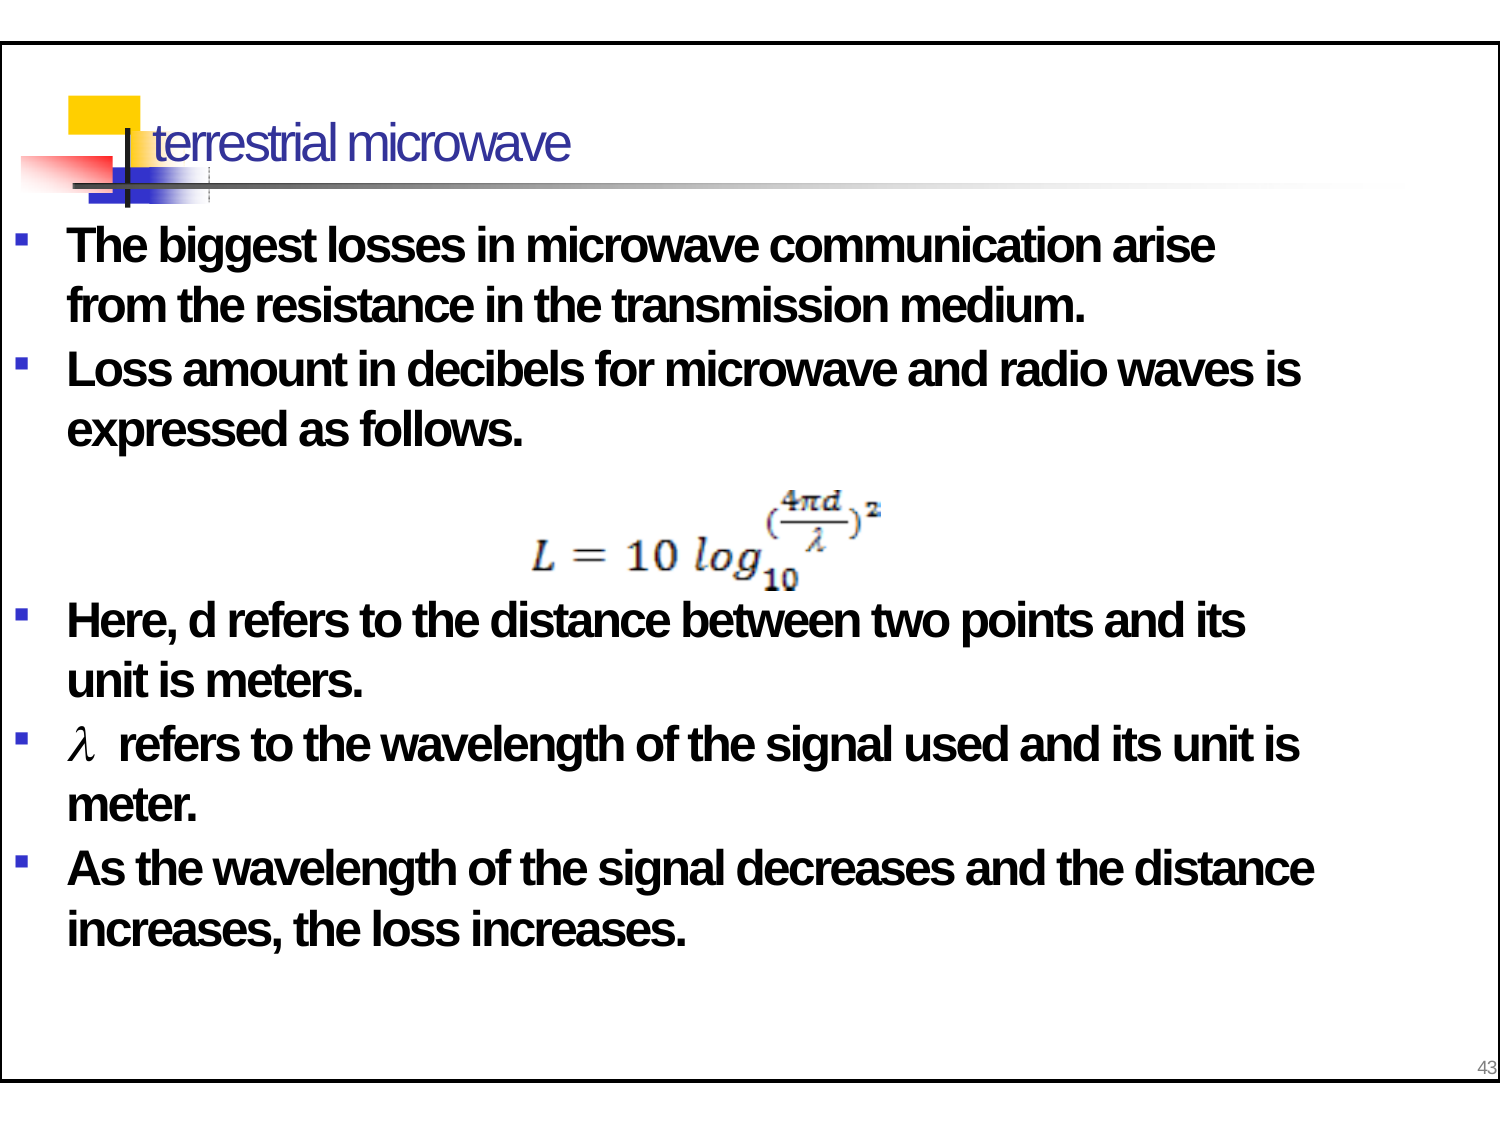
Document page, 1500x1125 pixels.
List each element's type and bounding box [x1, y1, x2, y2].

text_box [0, 43, 1500, 1090]
